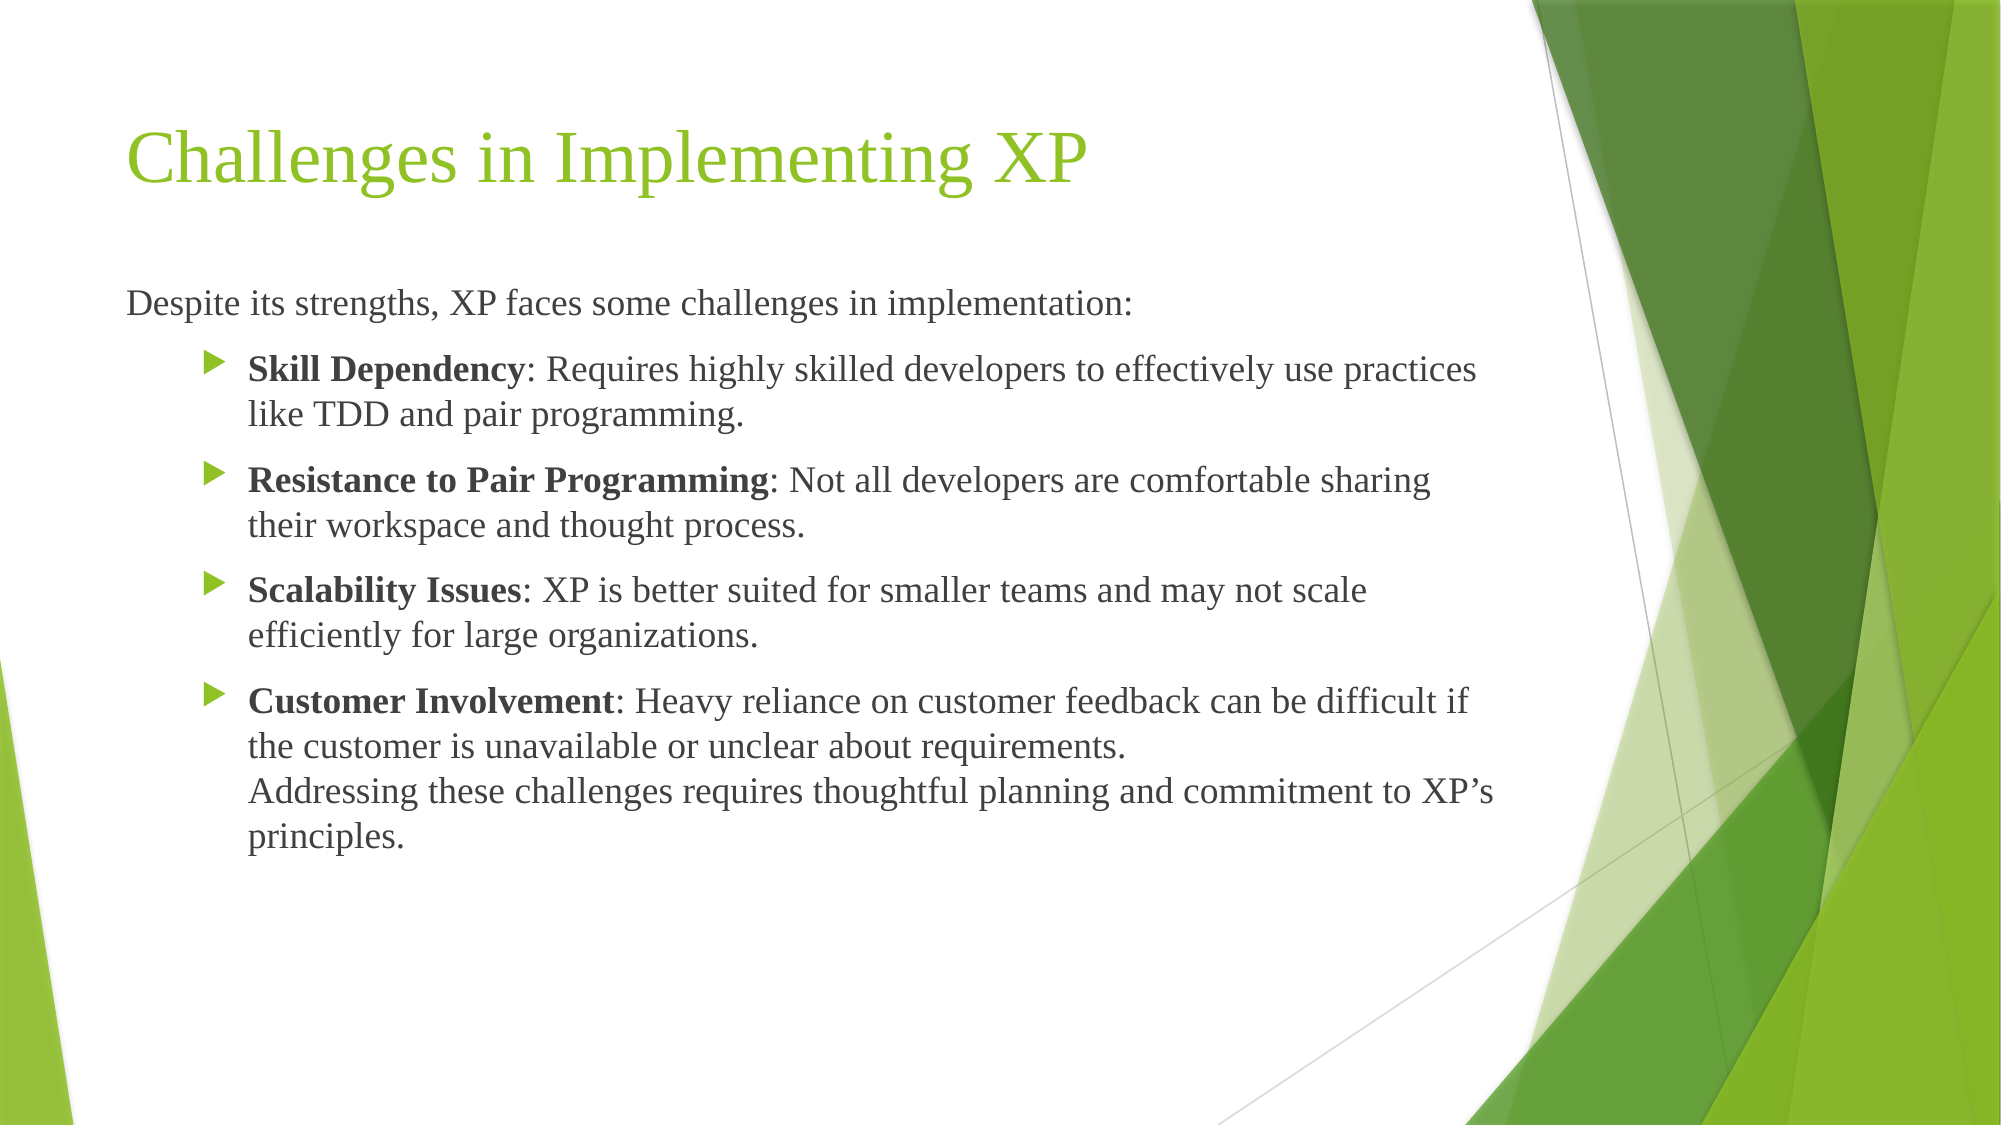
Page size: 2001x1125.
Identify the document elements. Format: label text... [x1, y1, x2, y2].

list Despite its strengths, XP faces some challenges in implementation: Skill Dependency: Requires highly skilled developers to effectively use practices like TDD and pair programming. Resistance to Pair Programming: Not all developers are comfortable sharing their workspace and thought process. Scalability Issues: XP is better suited for smaller teams and may not scale efficiently for large organizations. Customer Involvement: Heavy reliance on customer feedback can be difficult if the customer is unavailable or unclear about requirements. Addressing these challenges requires thoughtful planning and commitment to XP’s principles. [111, 270, 1522, 907]
title Challenges in Implementing XP [111, 99, 1522, 270]
